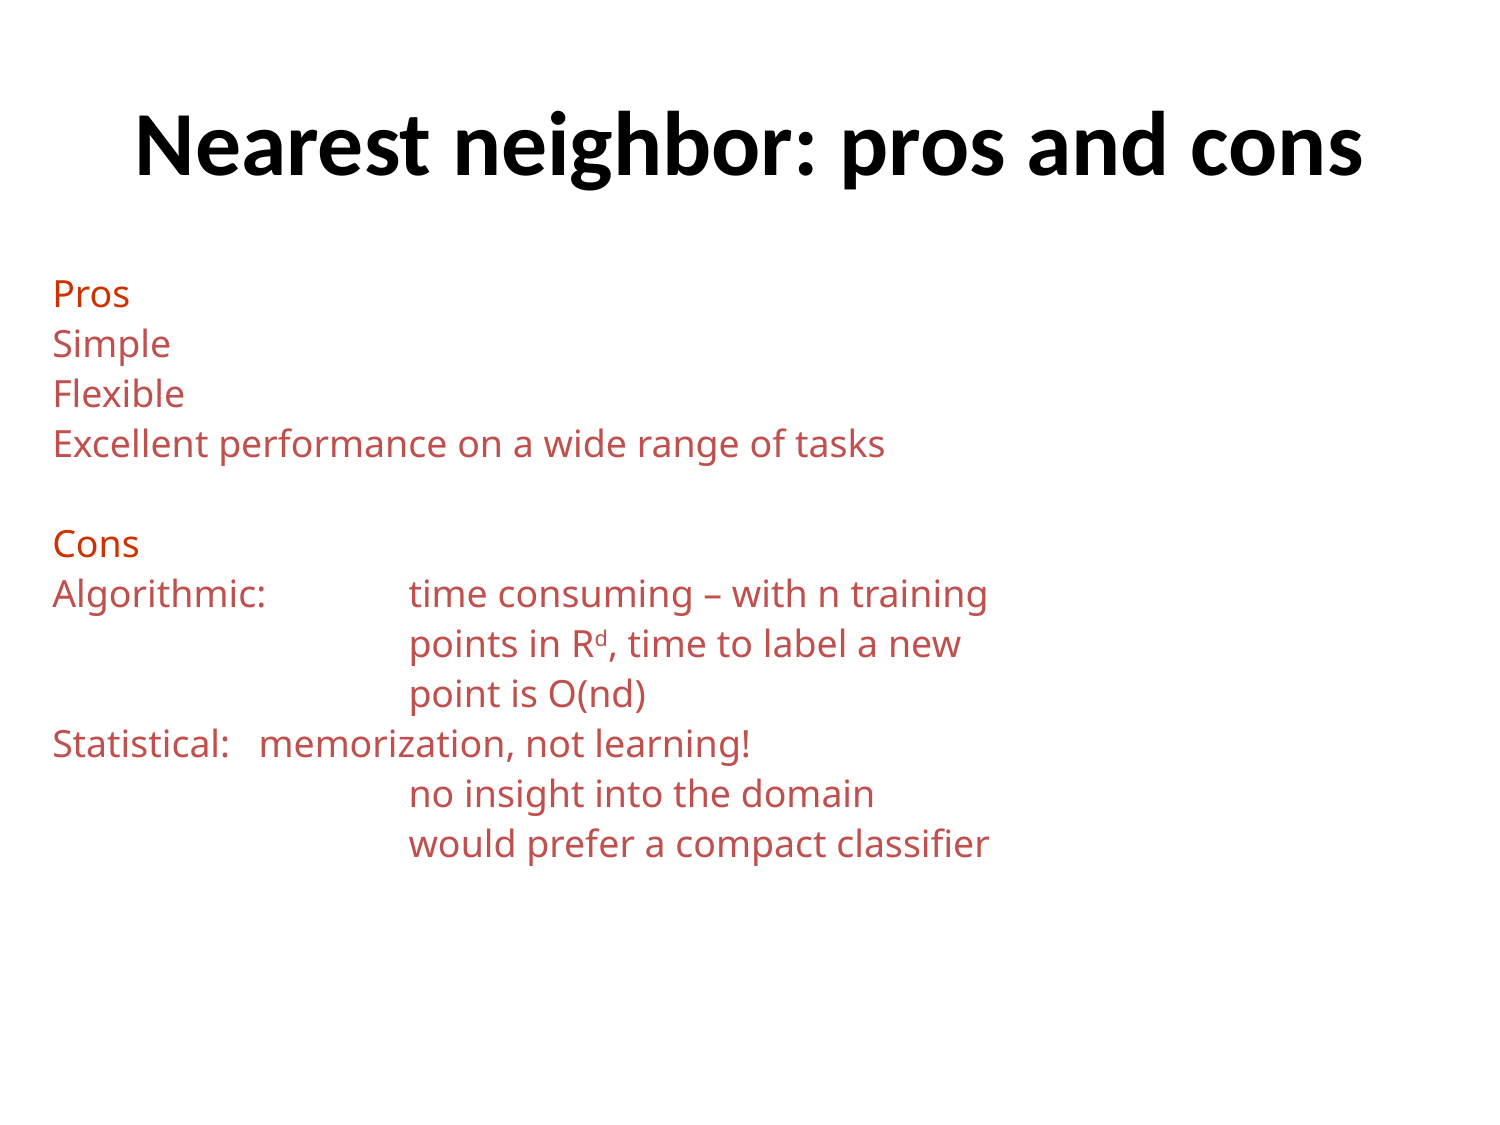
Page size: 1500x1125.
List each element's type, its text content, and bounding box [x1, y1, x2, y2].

text_box Pros Simple Flexible Excellent performance on a wide range of tasks Cons Algorithmic: time consuming – with n training points in Rd, time to label a new point is O(nd) Statistical: memorization, not learning! no insight into the domain would prefer a compact classifier [37, 262, 1434, 923]
title Nearest neighbor: pros and cons [75, 45, 1425, 233]
